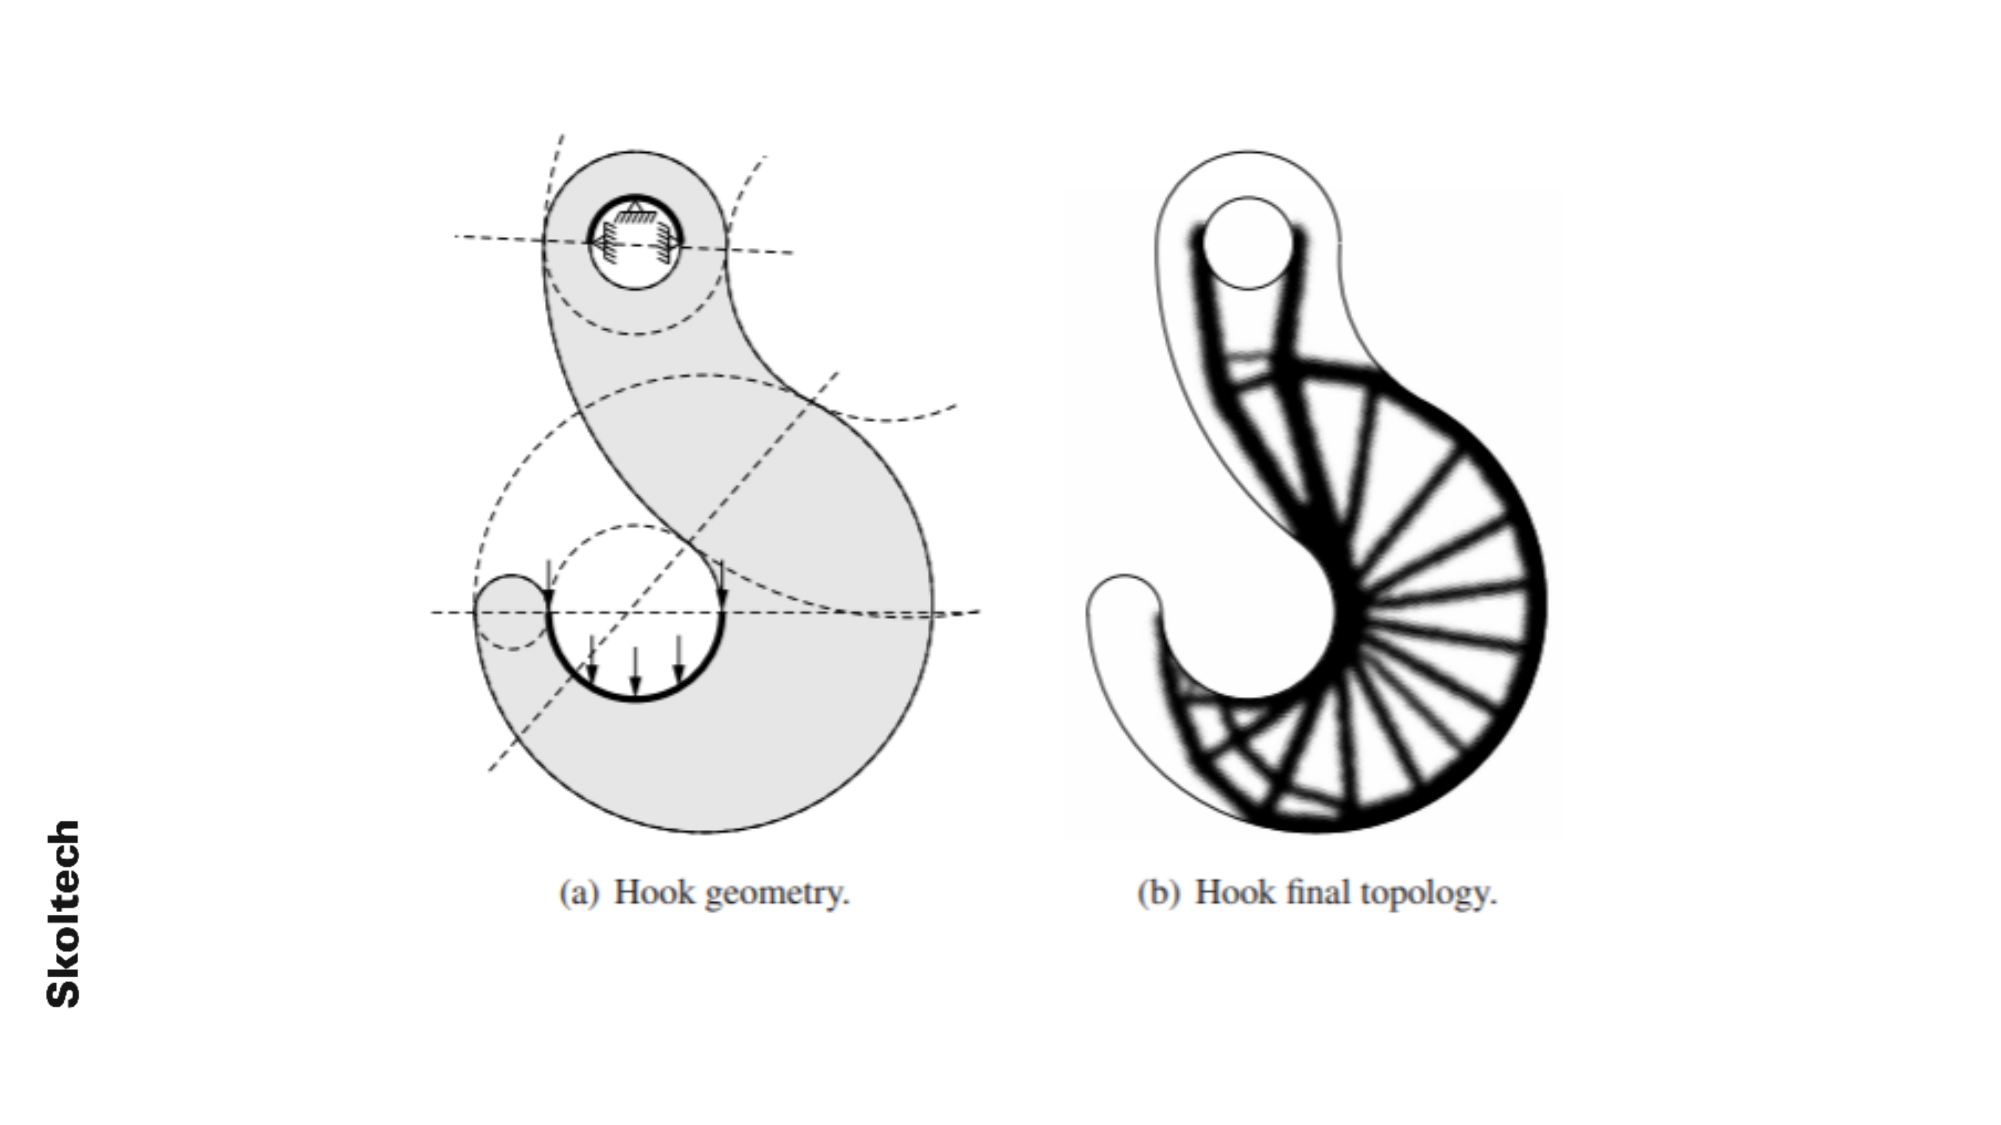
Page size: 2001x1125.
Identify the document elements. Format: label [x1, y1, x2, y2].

picture [378, 59, 1622, 933]
picture [46, 816, 79, 1013]
